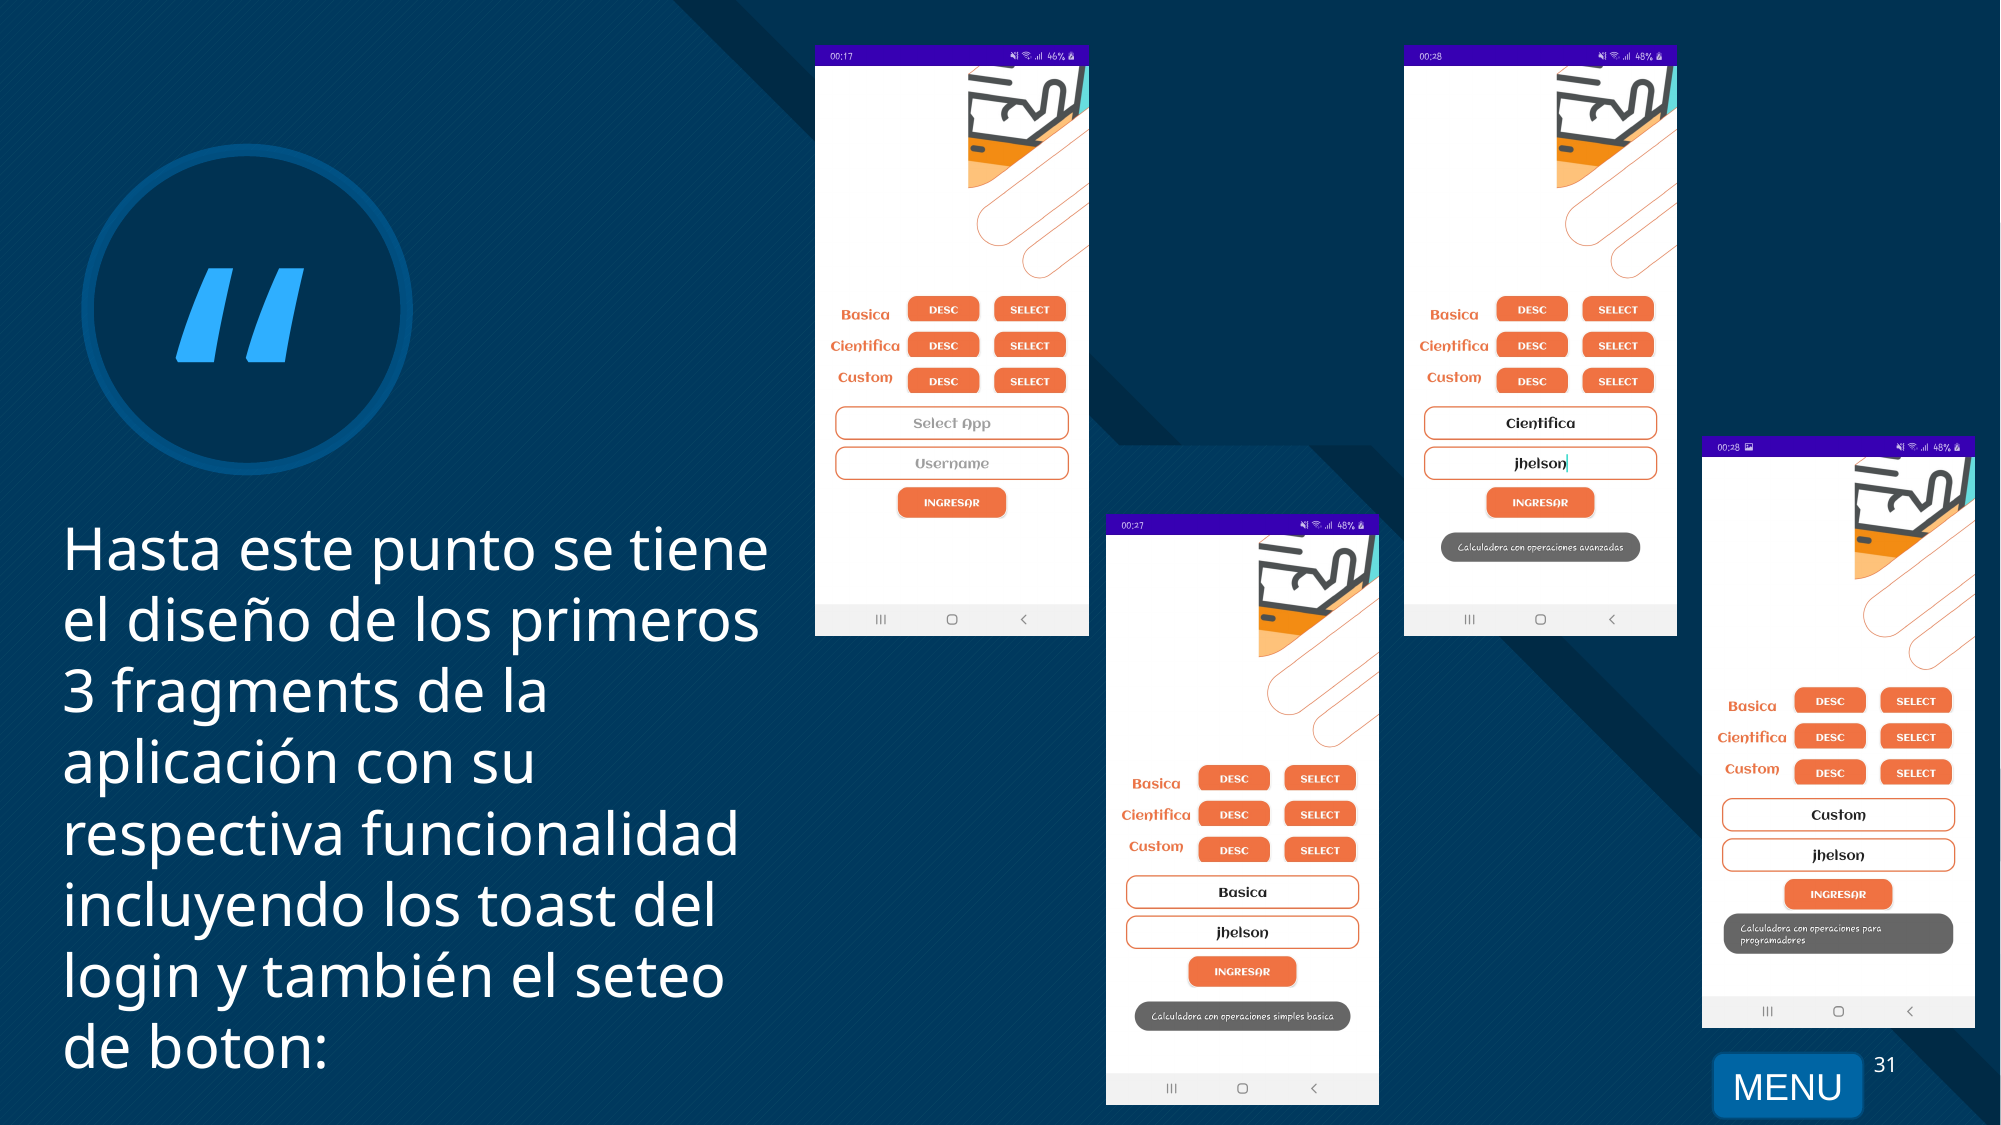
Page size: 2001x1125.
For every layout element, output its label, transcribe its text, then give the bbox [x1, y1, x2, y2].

picture [815, 44, 1089, 636]
text_box MENU [1711, 1051, 1865, 1120]
title Hasta este punto se tiene el diseño de los primeros 3 fragments de la aplicación con su respectiva funcionalidad incluyendo los toast del login y también el seteo de boton: [47, 503, 791, 1096]
picture [1702, 436, 1975, 1028]
picture [1404, 44, 1677, 636]
picture [1106, 514, 1379, 1105]
slide_number 31 [1845, 1035, 1913, 1096]
